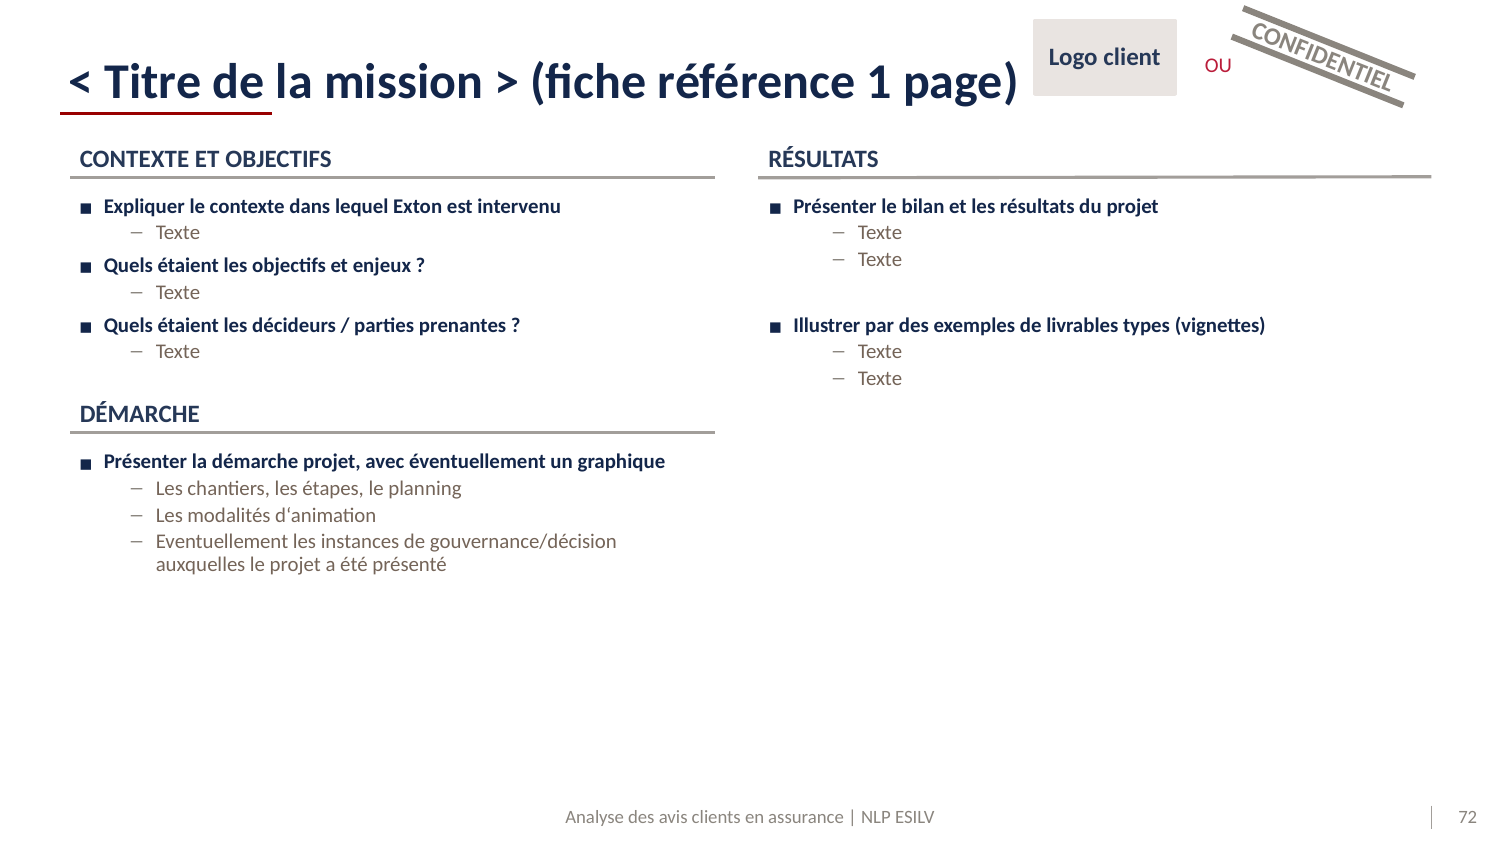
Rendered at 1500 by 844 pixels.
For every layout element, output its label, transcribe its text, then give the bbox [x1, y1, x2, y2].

text_box DÉMARCHE [69, 398, 715, 432]
text_box Présenter la démarche projet, avec éventuellement un graphique Les chantiers, les étapes, le planning Les modalités d‘animation Eventuellement les instances de gouvernance/décision auxquelles le projet a été présenté [68, 440, 715, 782]
text_box RÉSULTATS [758, 143, 1396, 176]
text_box Logo client [1034, 20, 1176, 95]
text_box CONTEXTE ET OBJECTIFS [69, 143, 715, 177]
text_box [1230, 37, 1416, 78]
text_box Présenter le bilan et les résultats du projet Texte Texte Illustrer par des exemples de livrables types (vignettes) Texte Texte [758, 185, 1432, 782]
text_box OU [1194, 47, 1228, 83]
title < Titre de la mission > (fiche référence 1 page) [68, 27, 1432, 112]
text_box Expliquer le contexte dans lequel Exton est intervenu Texte Quels étaient les objectifs et enjeux ? Texte Quels étaient les décideurs / parties prenantes ? Texte [68, 185, 715, 398]
